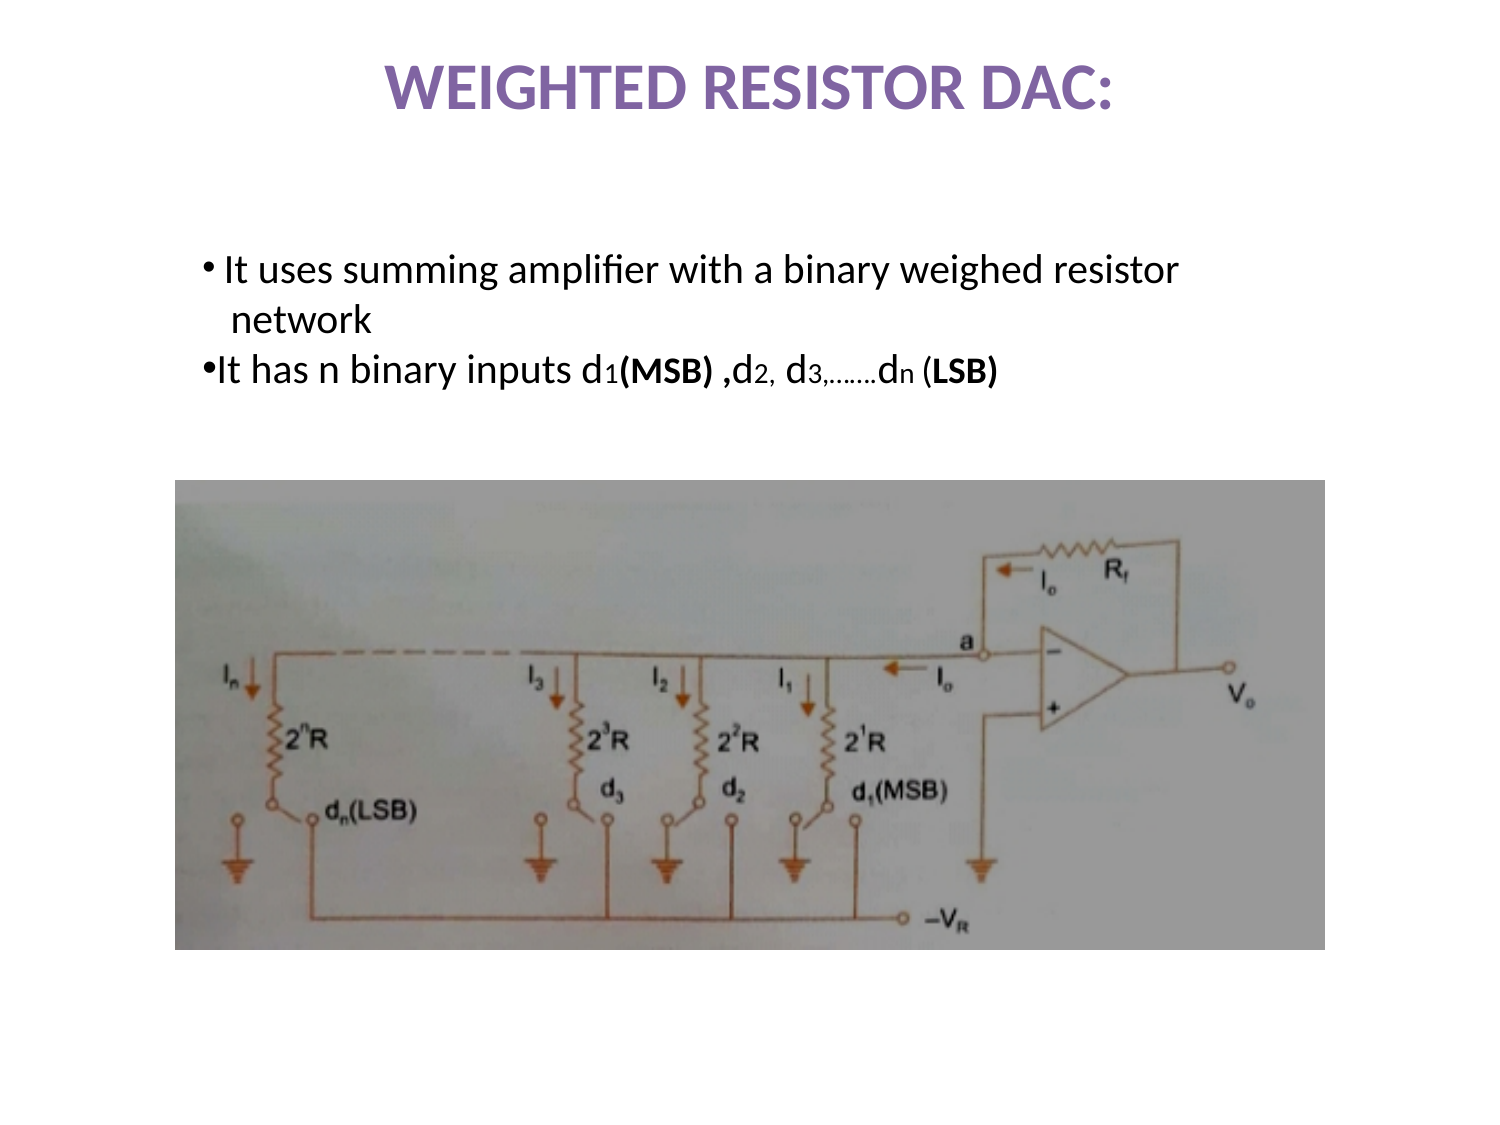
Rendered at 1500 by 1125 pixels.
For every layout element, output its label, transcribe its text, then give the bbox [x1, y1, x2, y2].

list WEIGHTED RESISTOR DAC: [159, 35, 1341, 1125]
picture [175, 480, 1325, 950]
text_box It uses summing amplifier with a binary weighed resistor network It has n binary inputs d1(MSB) ,d2, d3,…….dn (LSB) [187, 234, 1254, 445]
